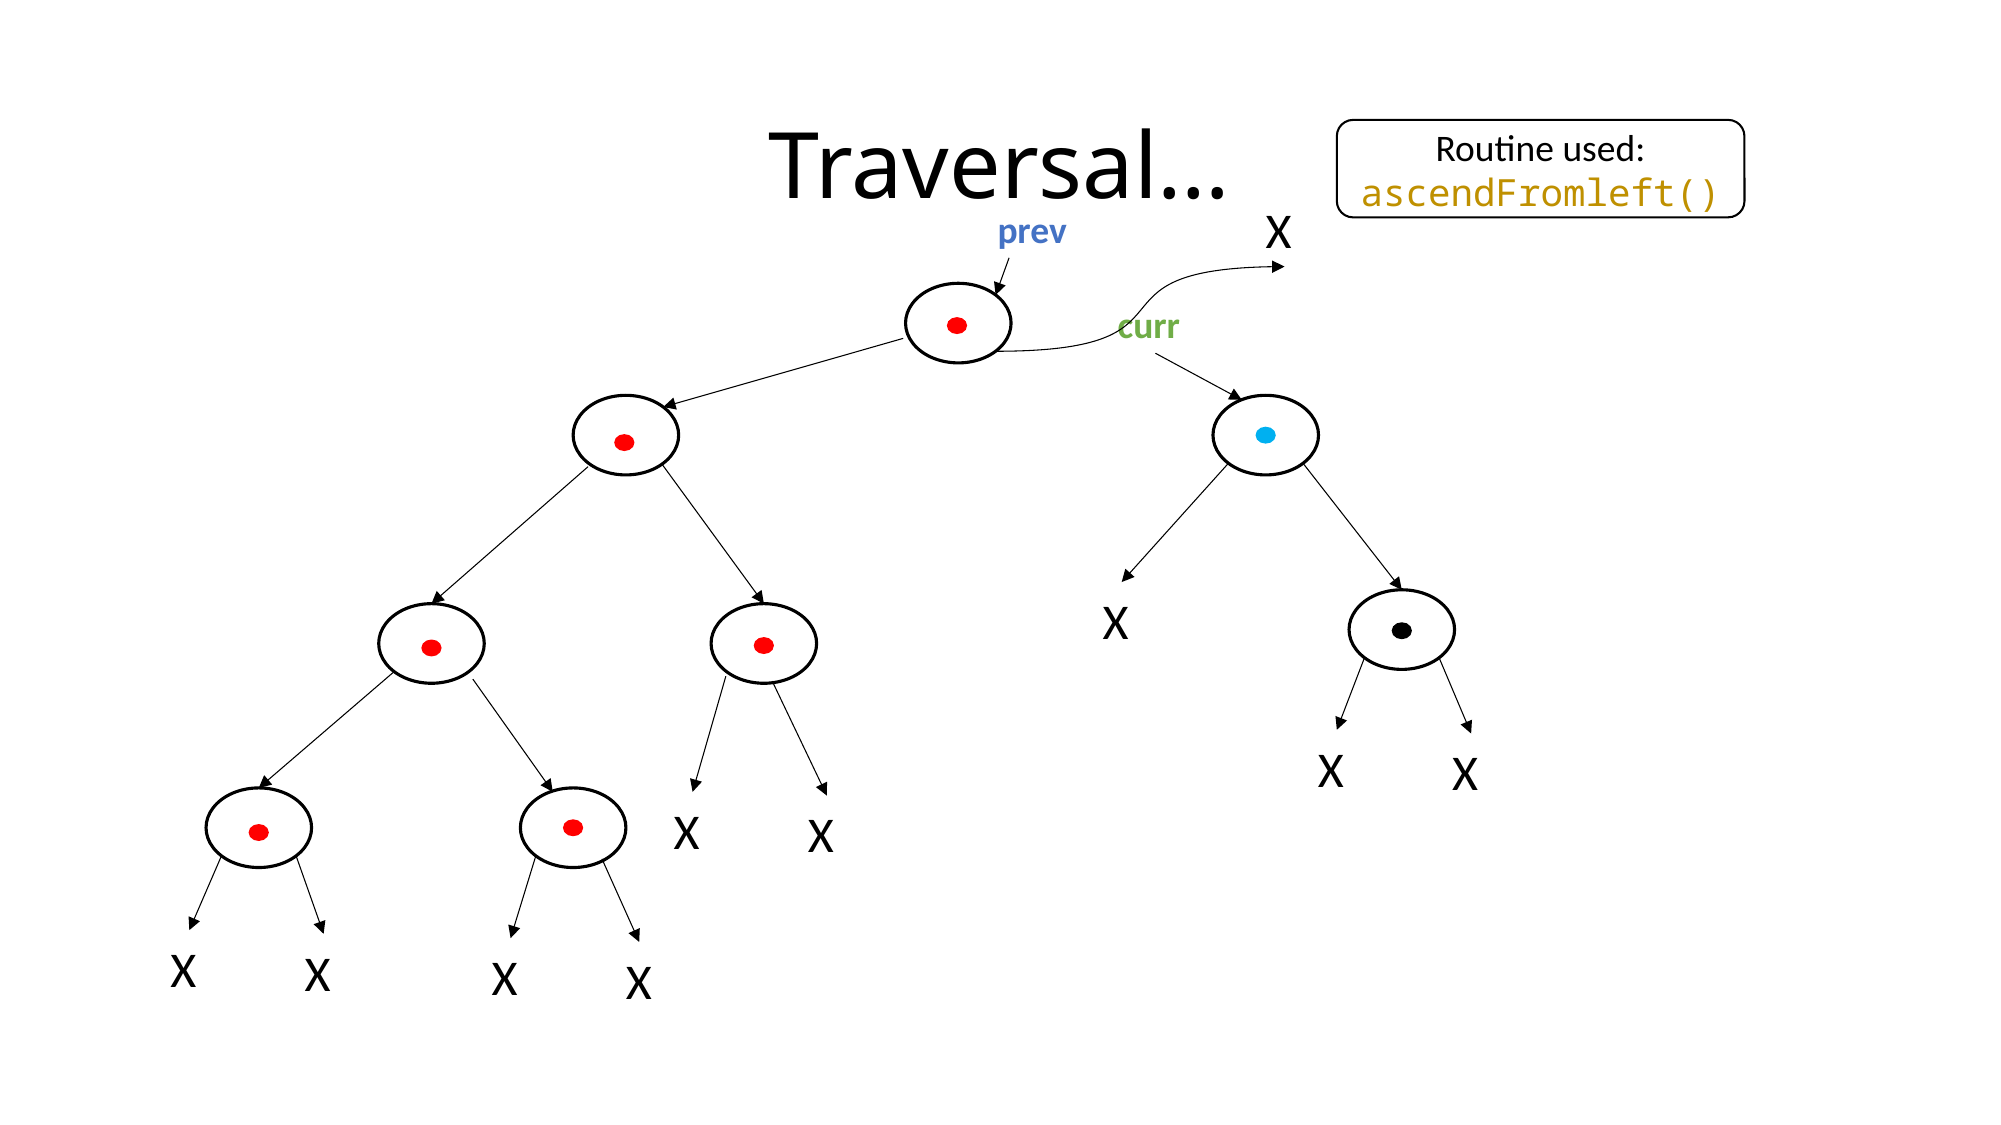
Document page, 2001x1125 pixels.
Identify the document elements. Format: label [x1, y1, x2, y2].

text_box [658, 676, 727, 867]
text_box [904, 199, 1088, 364]
text_box [1250, 190, 1319, 266]
title [137, 59, 1863, 278]
text_box [572, 338, 904, 871]
text_box [1087, 164, 1505, 809]
text_box [472, 679, 679, 1017]
text_box [1335, 118, 1746, 219]
text_box [155, 466, 588, 1009]
